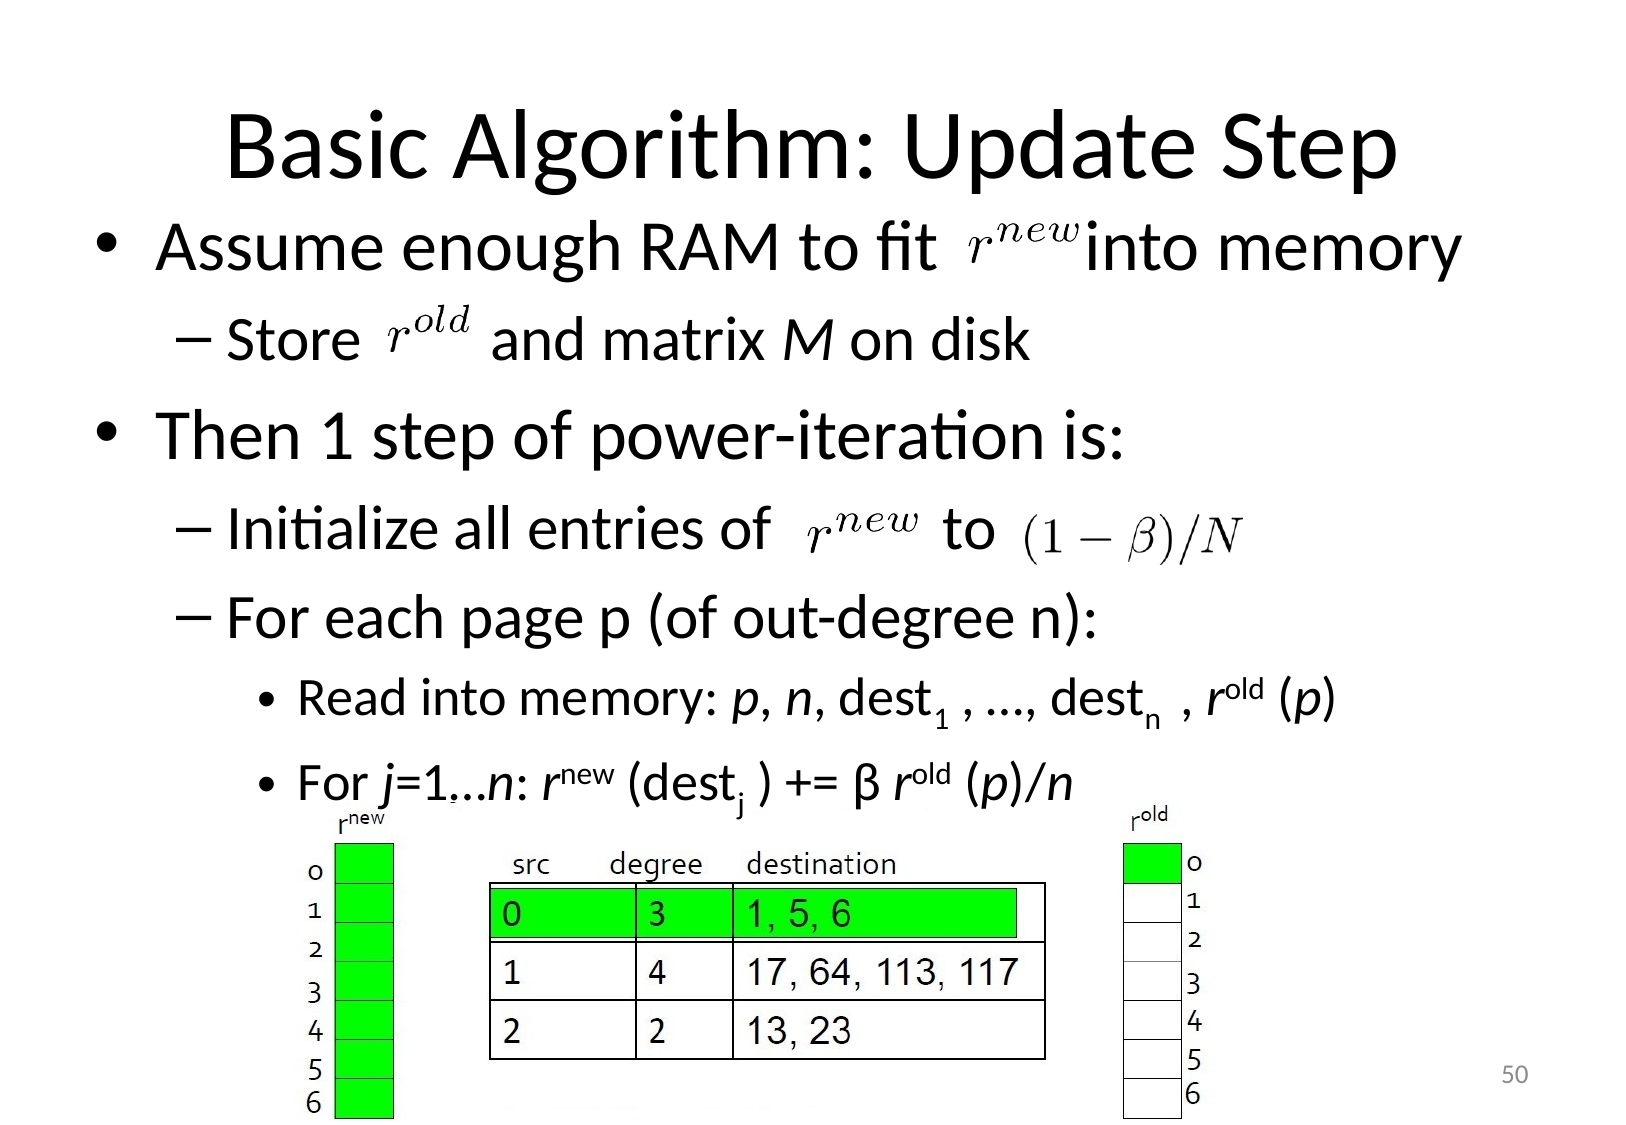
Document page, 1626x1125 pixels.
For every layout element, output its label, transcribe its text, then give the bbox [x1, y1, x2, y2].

picture [807, 512, 919, 554]
picture [280, 802, 1227, 1121]
picture [968, 223, 1080, 264]
list Assume enough RAM to fit into memory Store and matrix M on disk Then 1 step of power-iteration is: Initialize all entries of to For each page p (of out-degree n): Read into memory: p, n, dest1 , …, destn , rold (p) For j=1…n: rnew (destj ) += β rold (p)/n [79, 190, 1543, 933]
title Basic Algorithm: Update Step [80, 44, 1544, 233]
slide_number 50 [1230, 1042, 1544, 1103]
picture [1024, 514, 1243, 566]
picture [387, 304, 470, 352]
